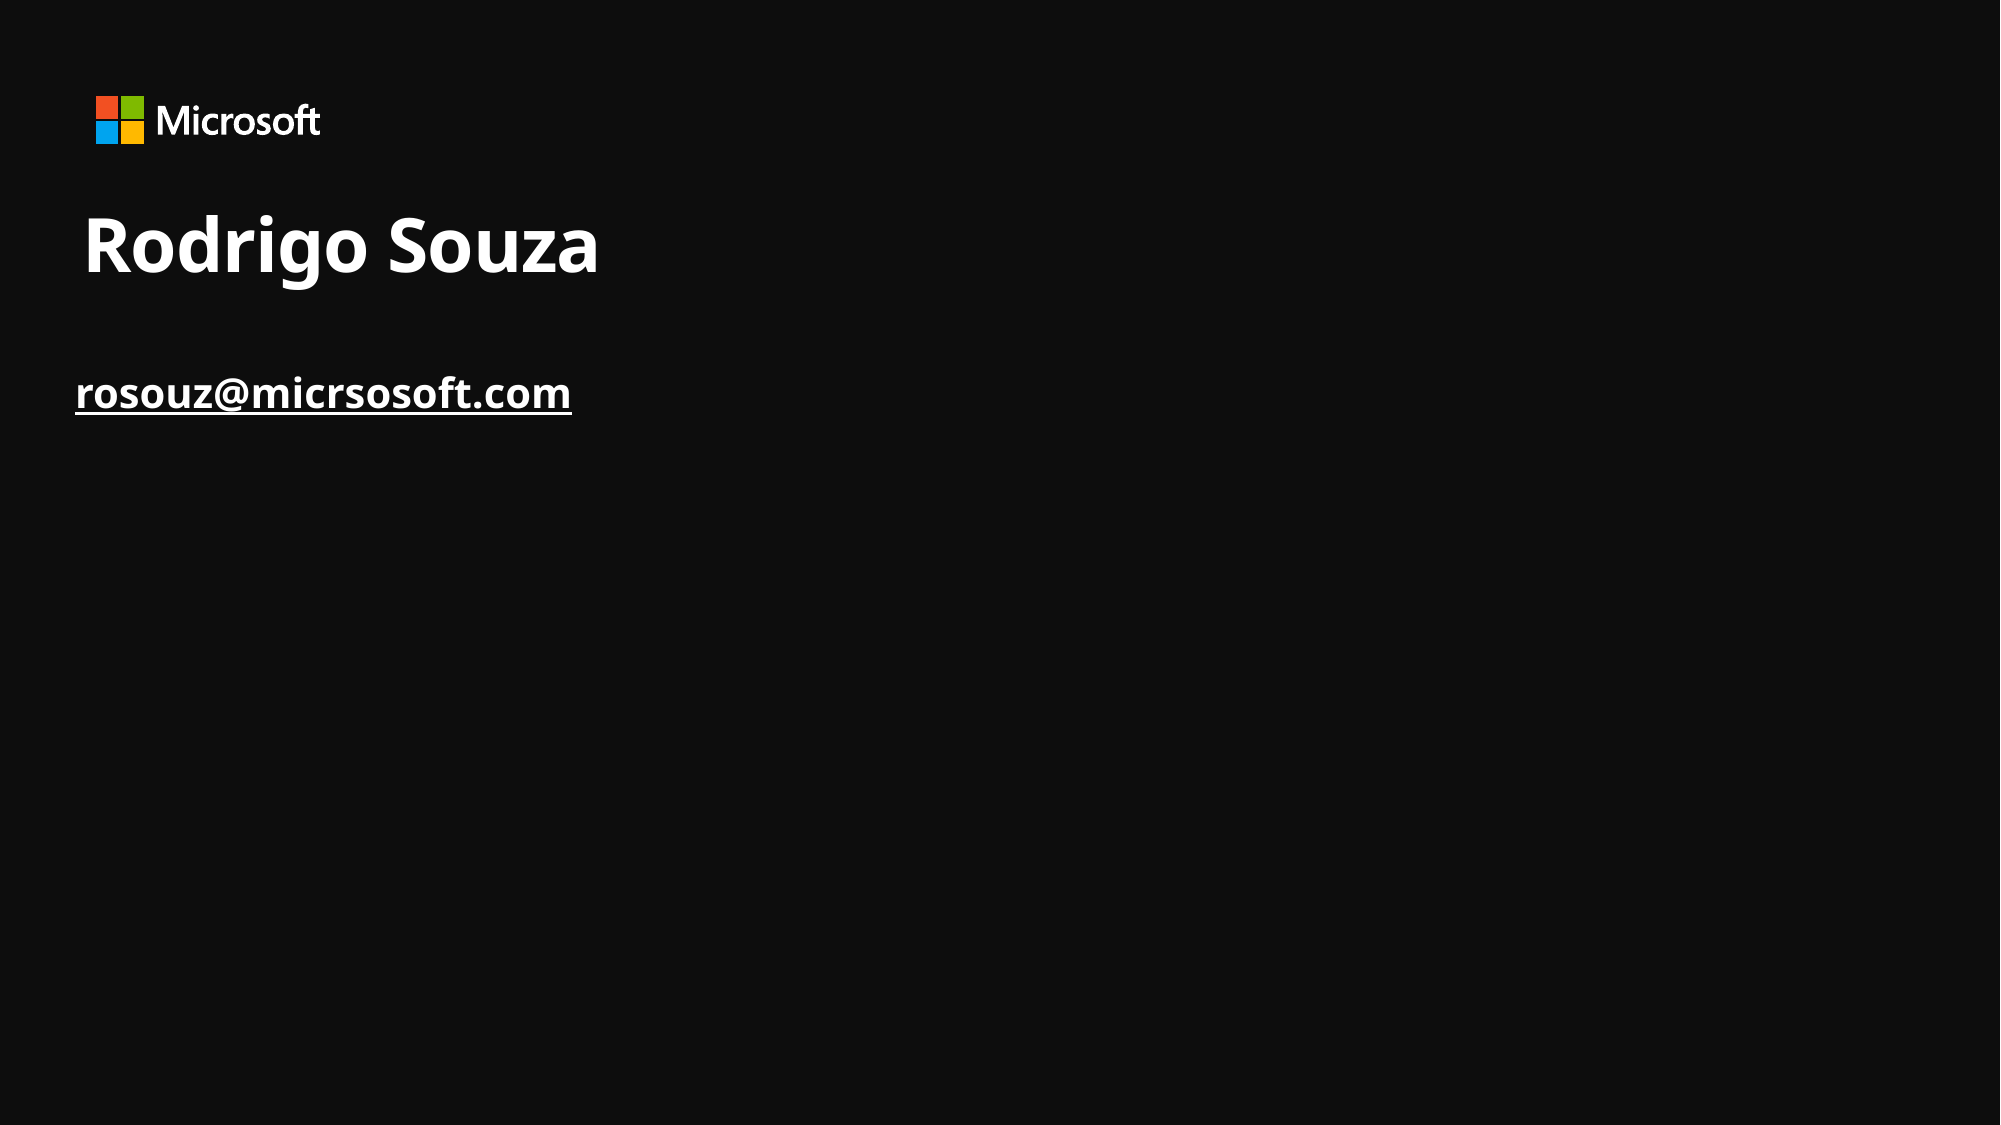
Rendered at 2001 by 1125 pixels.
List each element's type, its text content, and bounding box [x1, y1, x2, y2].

title Rodrigo Souza [82, 196, 1583, 288]
text_box rosouz@micrsosoft.com [60, 359, 1061, 432]
